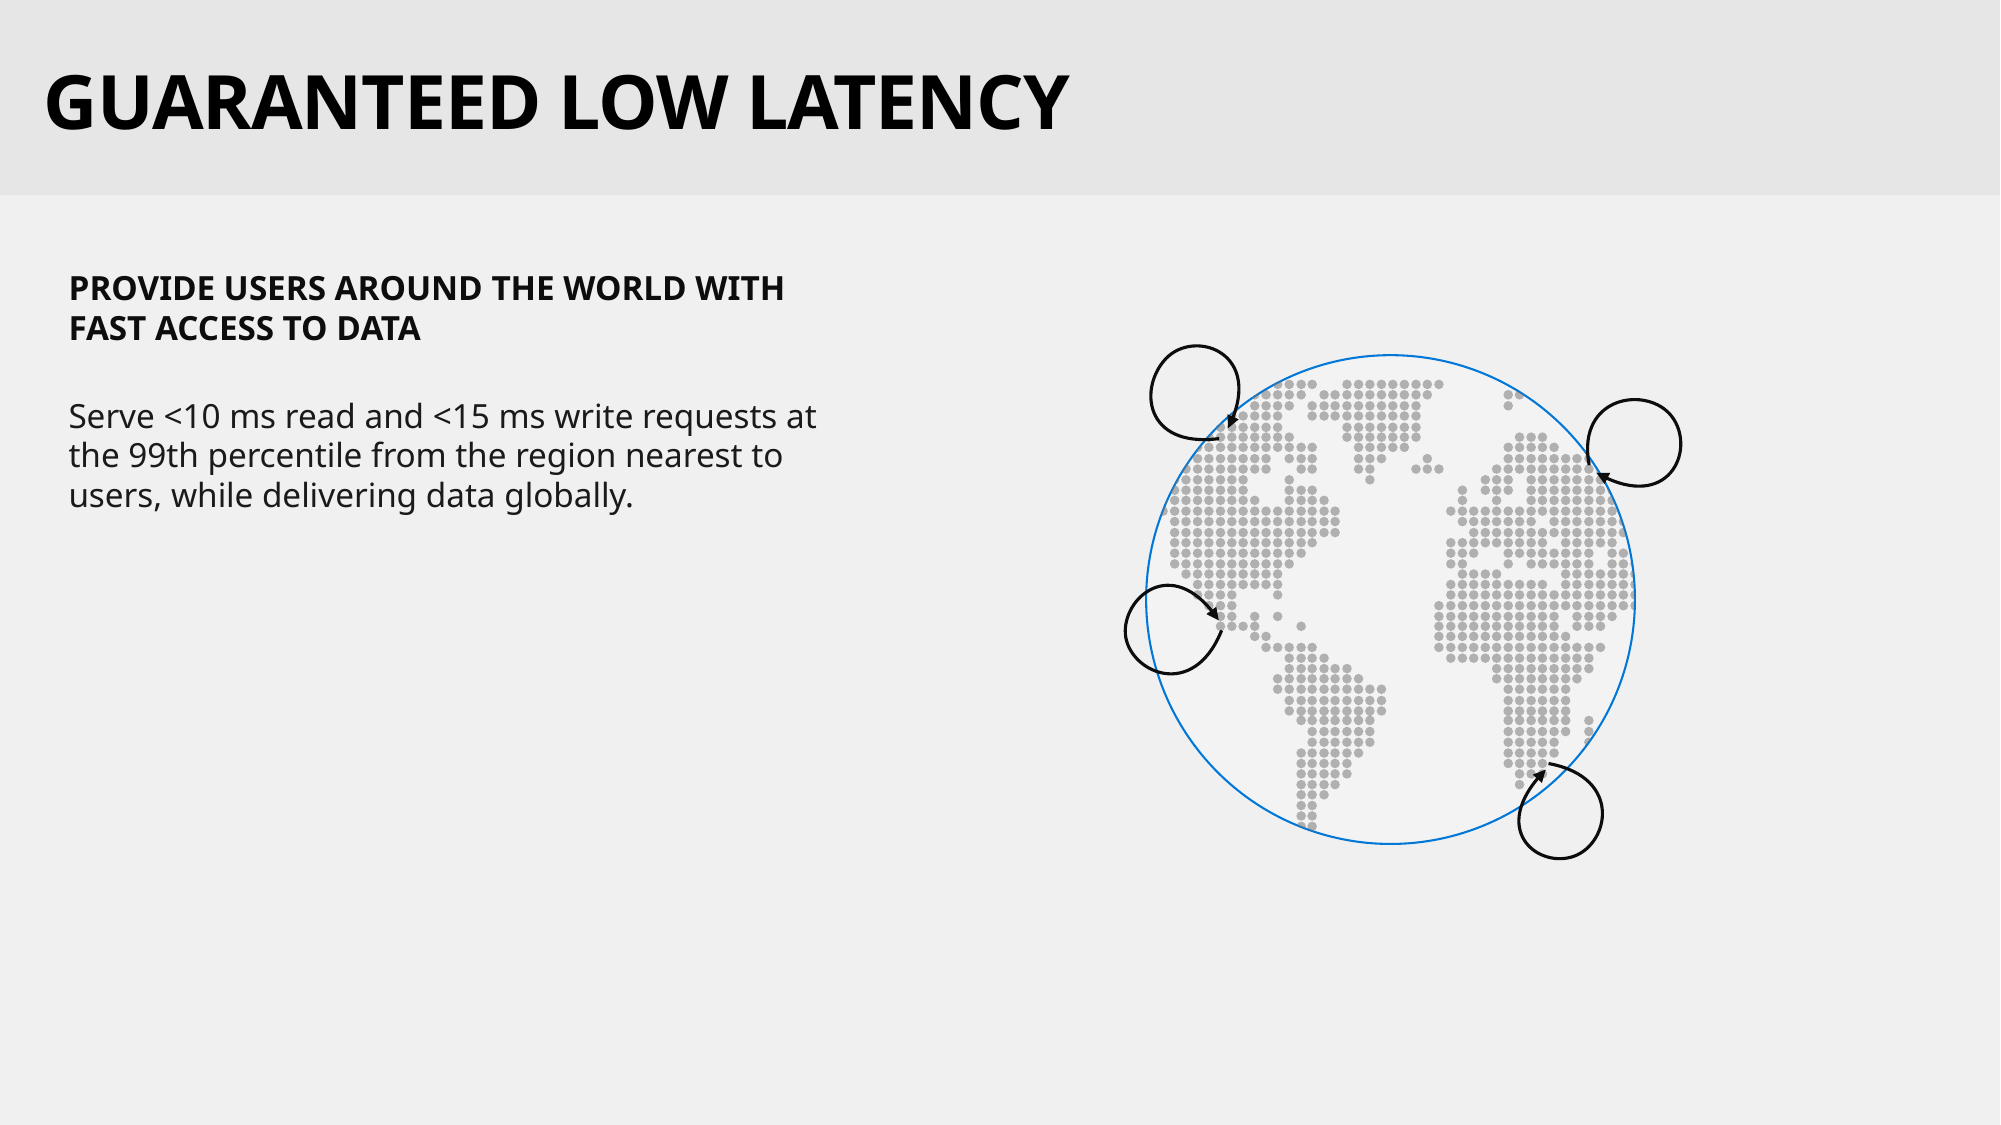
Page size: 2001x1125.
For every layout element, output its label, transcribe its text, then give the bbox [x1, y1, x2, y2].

list PROVIDE USERS AROUND THE WORLD WITH FAST ACCESS TO DATA Serve <10 ms read and <15 ms write requests at the 99th percentile from the region nearest to users, while delivering data globally. [53, 259, 842, 504]
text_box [1125, 346, 1681, 858]
title GUARANTEED LOW LATENCY [43, 55, 1956, 203]
